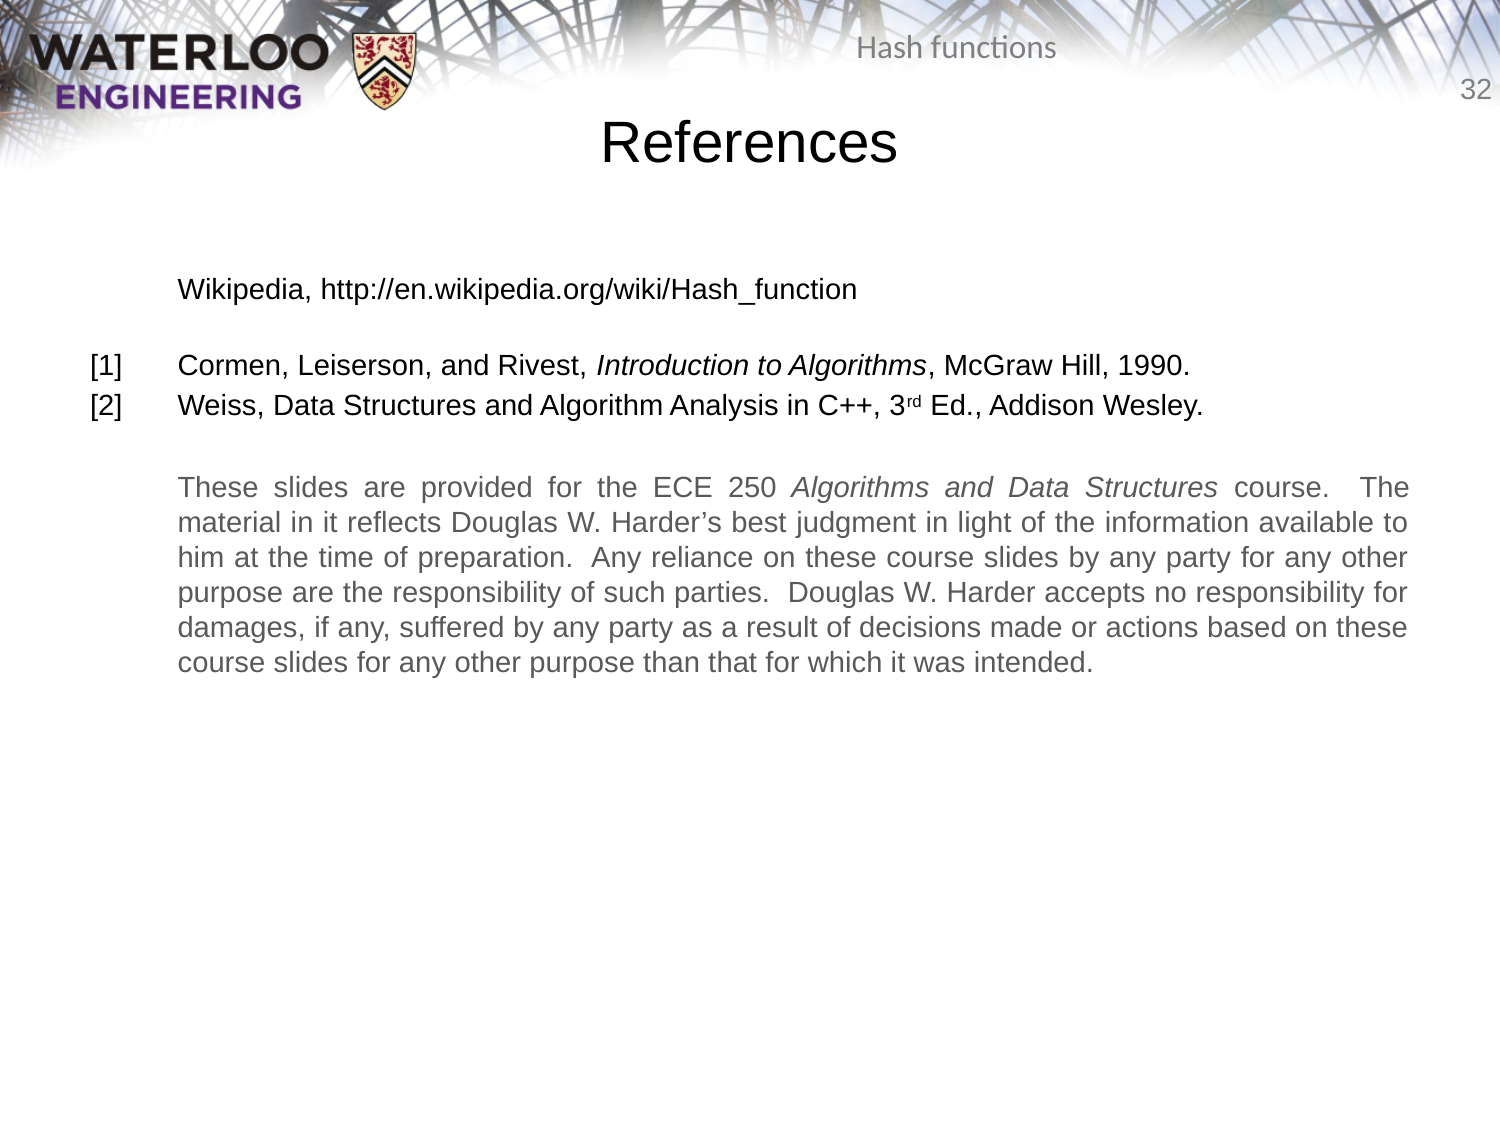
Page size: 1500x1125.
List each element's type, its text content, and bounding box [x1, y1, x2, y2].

title References [74, 44, 1426, 233]
list Wikipedia, http://en.wikipedia.org/wiki/Hash_function [1] Cormen, Leiserson, and Rivest, Introduction to Algorithms, McGraw Hill, 1990. [2] Weiss, Data Structures and Algorithm Analysis in C++, 3rd Ed., Addison Wesley. These slides are provided for the ECE 250 Algorithms and Data Structures course. The material in it reflects Douglas W. Harder’s best judgment in light of the information available to him at the time of preparation. Any reliance on these course slides by any party for any other purpose are the responsibility of such parties. Douglas W. Harder accepts no responsibility for damages, if any, suffered by any party as a result of decisions made or actions based on these course slides for any other purpose than that for which it was intended. [74, 262, 1426, 1006]
picture [0, 0, 1500, 1125]
